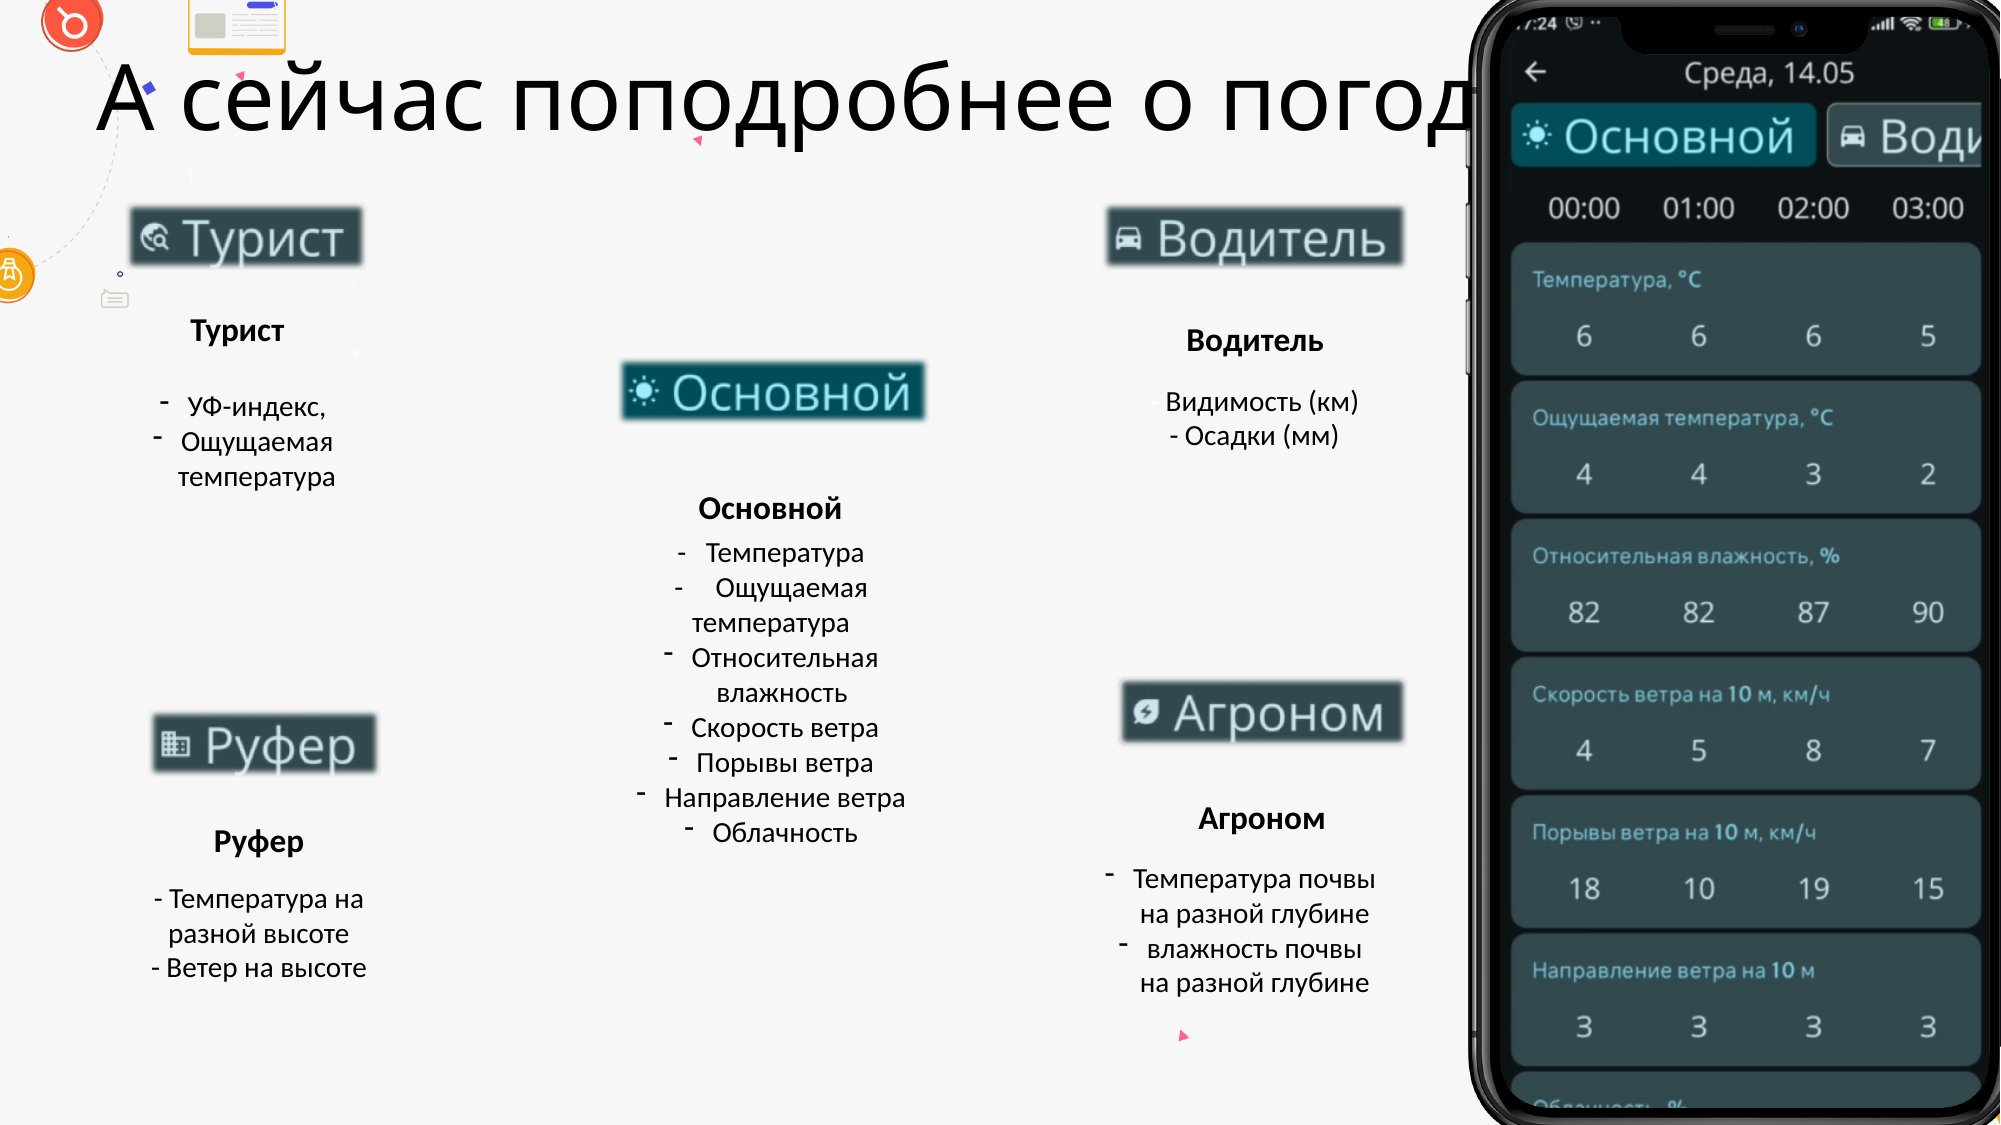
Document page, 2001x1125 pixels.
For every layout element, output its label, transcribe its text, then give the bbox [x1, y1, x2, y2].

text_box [1121, 310, 1354, 461]
title А сейчас поподробнее о погоде [81, 28, 1354, 173]
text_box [1086, 788, 1354, 1009]
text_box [606, 478, 935, 895]
picture [0, 0, 2001, 1125]
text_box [104, 300, 376, 502]
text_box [125, 812, 393, 993]
